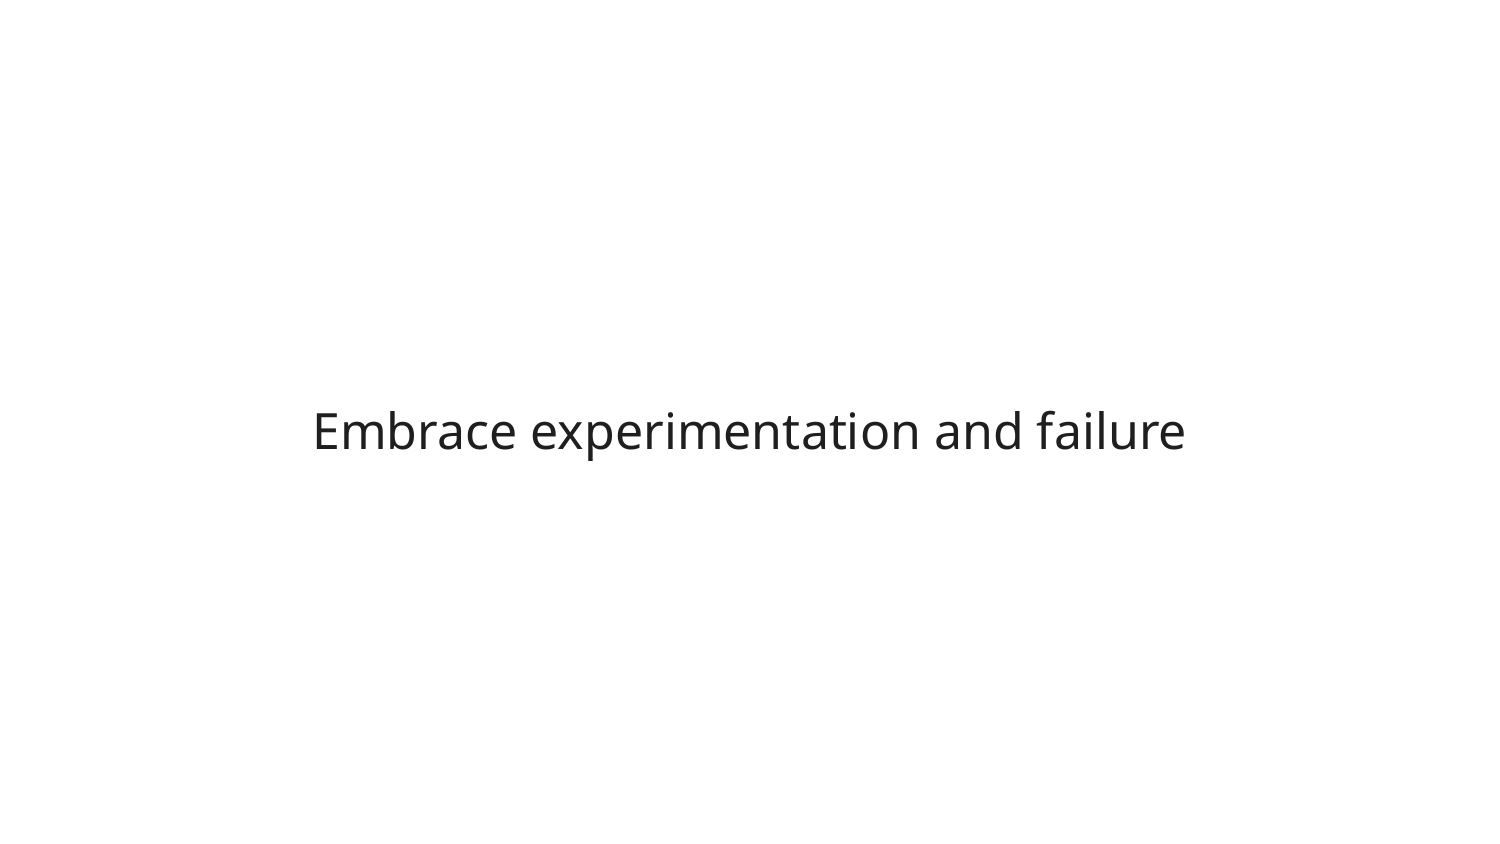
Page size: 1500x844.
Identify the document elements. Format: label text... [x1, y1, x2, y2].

text_box Embrace experimentation and failure [244, 375, 1256, 469]
